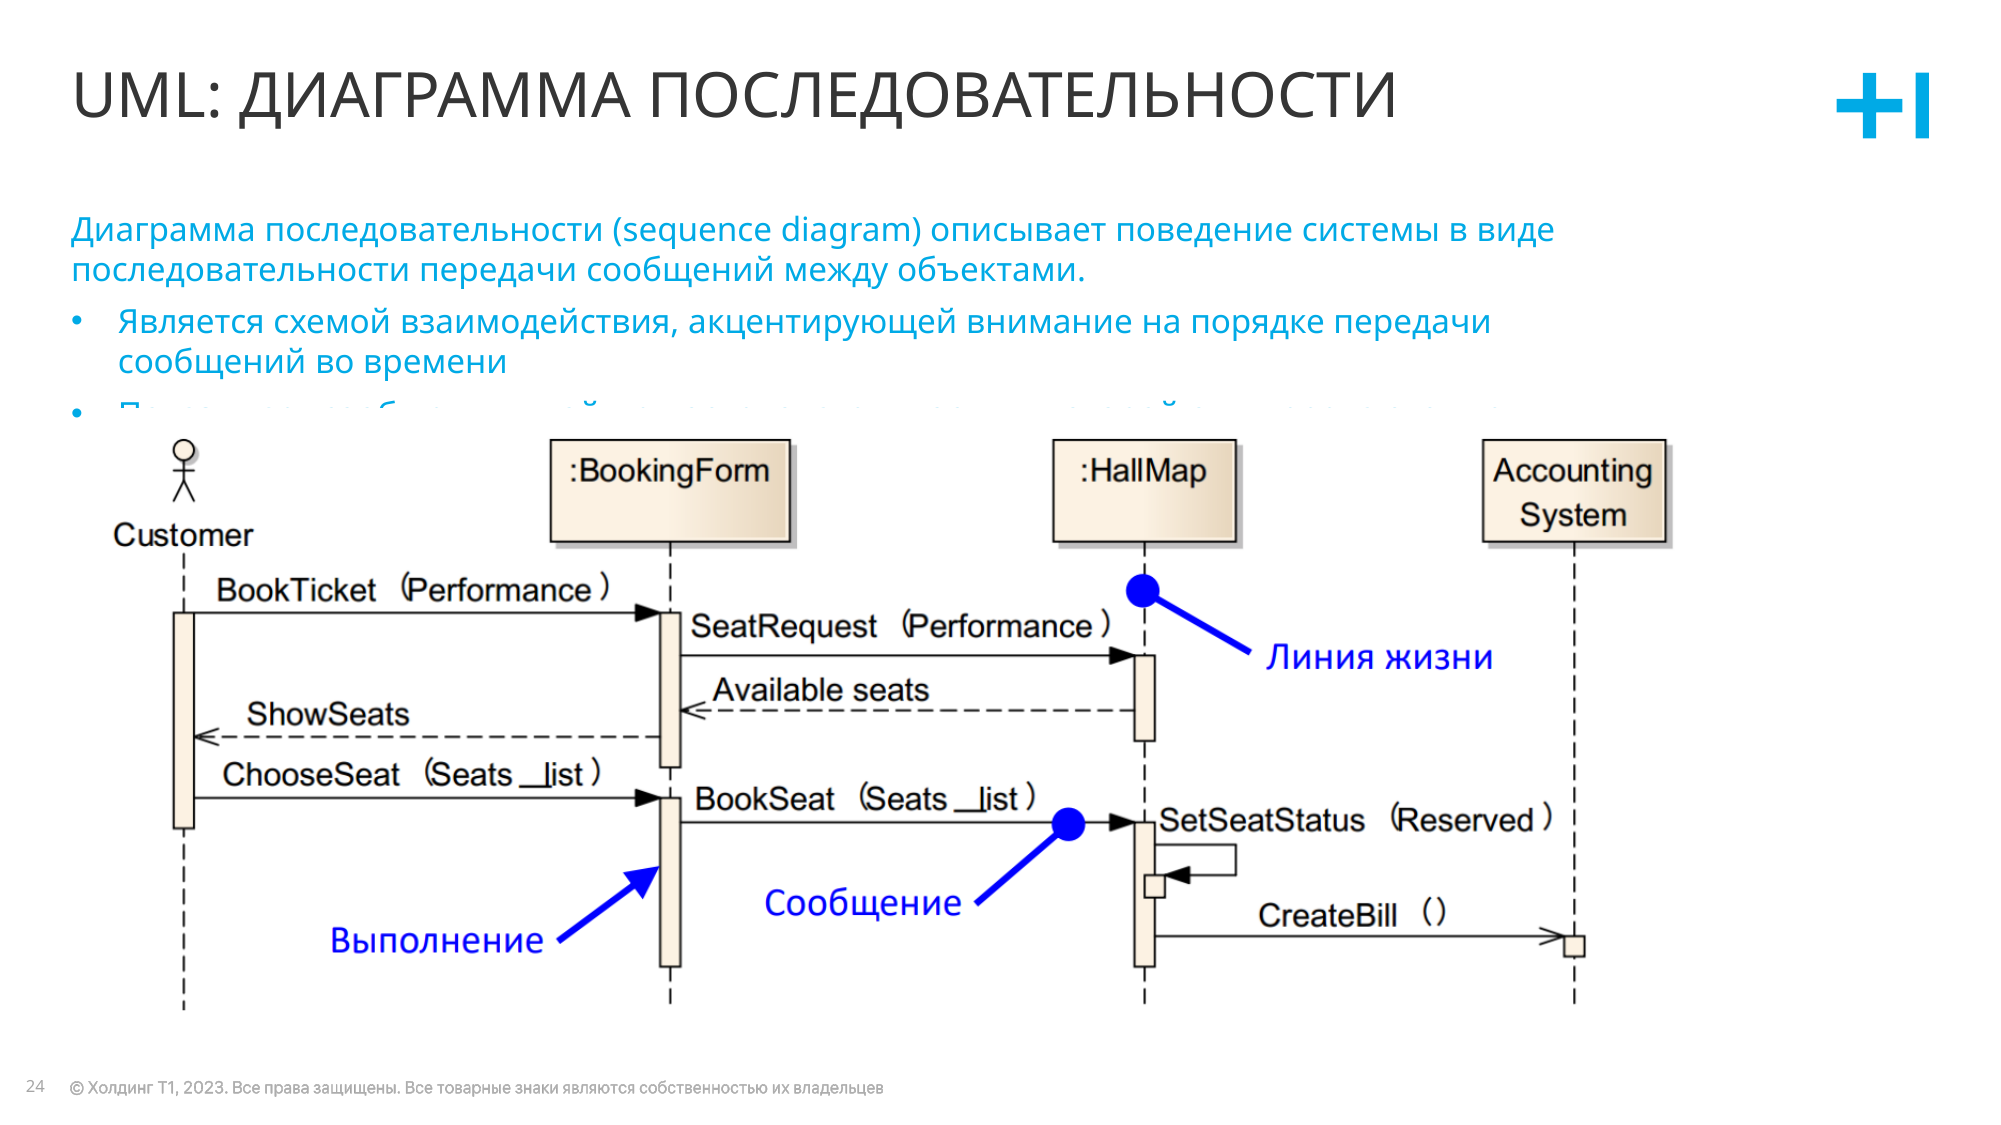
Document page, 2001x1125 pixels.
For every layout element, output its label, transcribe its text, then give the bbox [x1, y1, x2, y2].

list Диаграмма последовательности (sequence diagram) описывает поведение системы в виде последовательности передачи сообщений между объектами. Является схемой взаимодействия, акцентирующей внимание на порядке передачи сообщений во времени Показывает сообщения в той же последовательности, в которой они передаются при работе системы [70, 208, 1649, 395]
picture [70, 1080, 883, 1097]
picture [99, 408, 1678, 1052]
title UML: ДИАГРАММА ПОСЛЕДОВАТЕЛЬНОСТИ [70, 69, 1649, 132]
